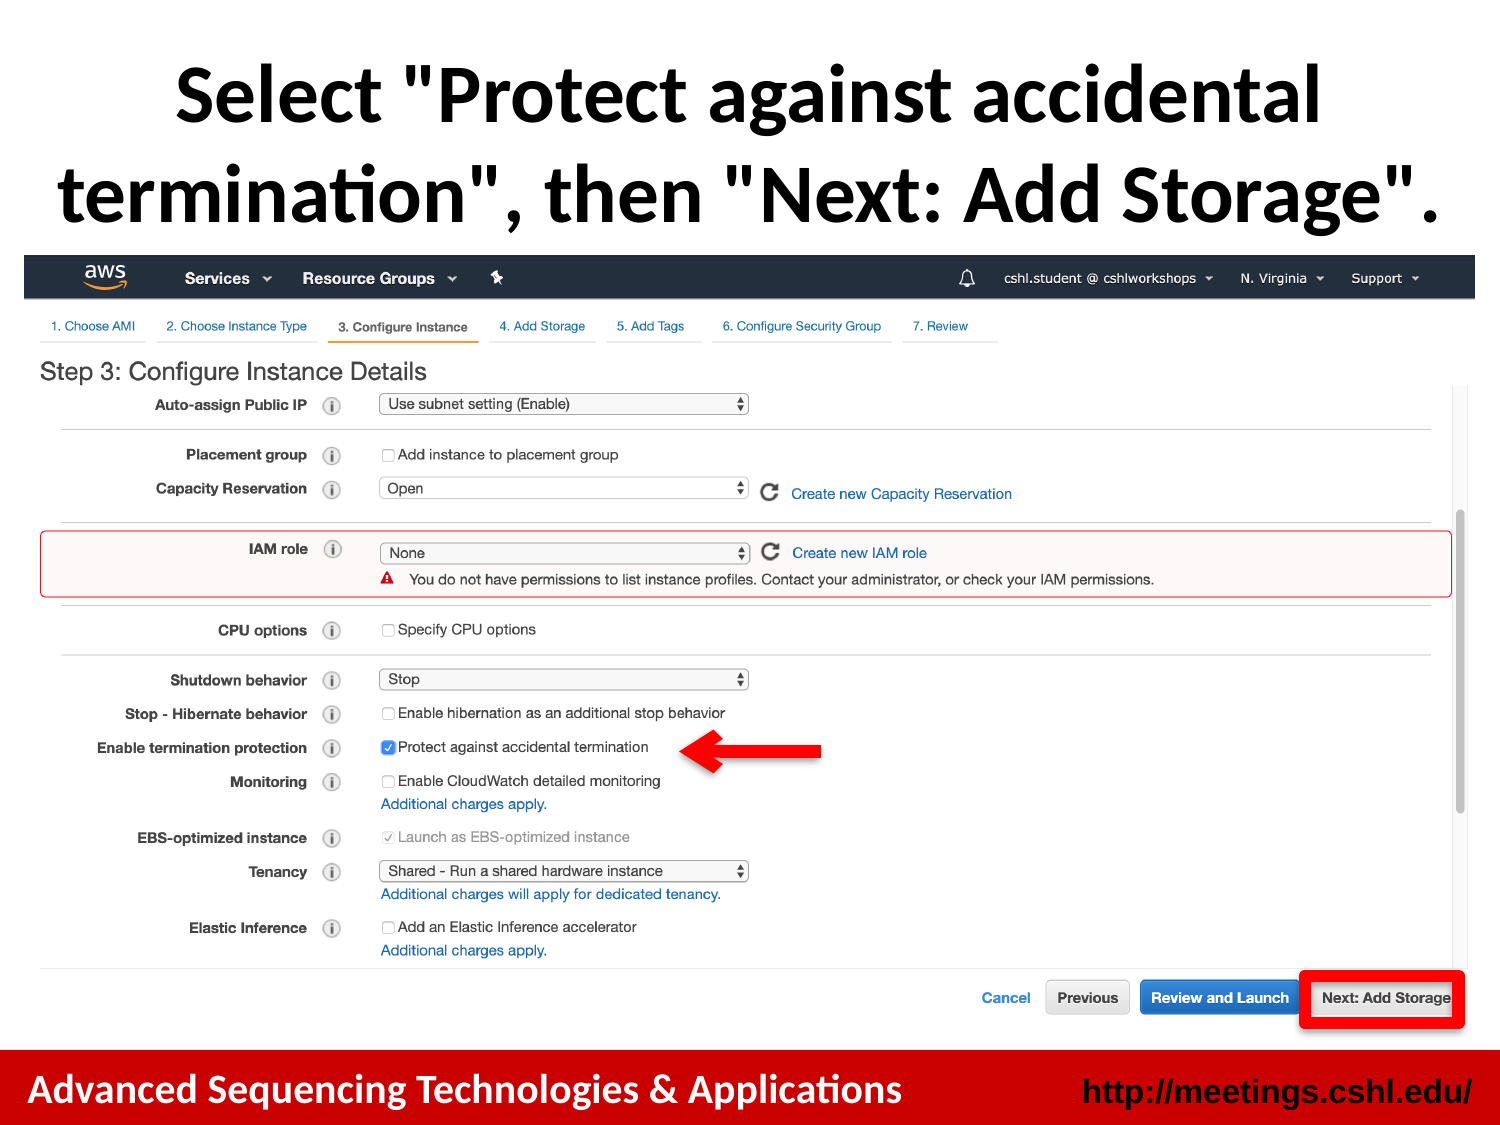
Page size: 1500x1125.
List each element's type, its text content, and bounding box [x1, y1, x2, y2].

title Select "Protect against accidental termination", then "Next: Add Storage". [24, 45, 1475, 233]
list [24, 255, 1476, 1025]
